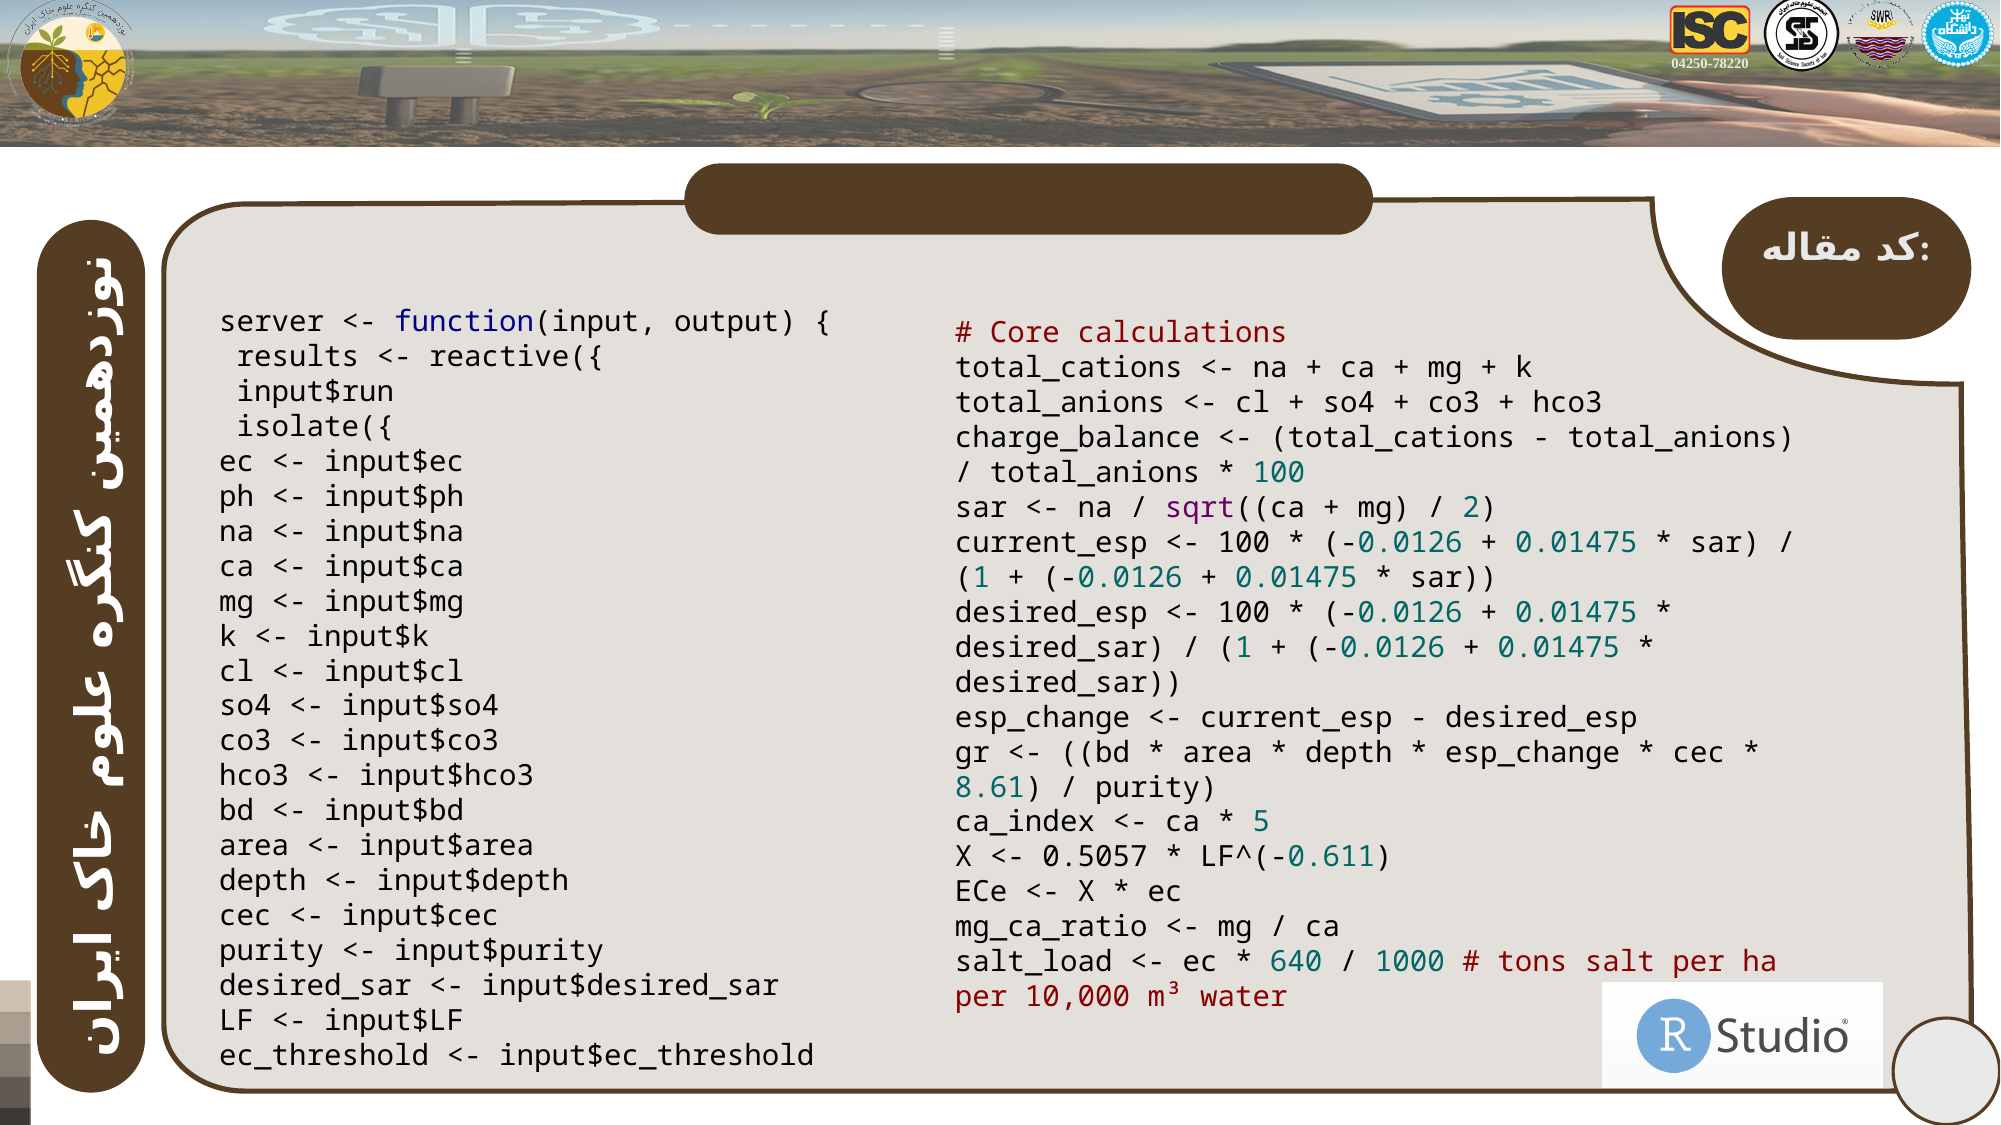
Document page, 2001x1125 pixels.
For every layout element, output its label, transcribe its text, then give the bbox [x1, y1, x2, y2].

picture [6, 0, 136, 127]
text_box # Core calculations total_cations <- na + ca + mg + k total_anions <- cl + so4 + co3 + hco3 charge_balance <- (total_cations - total_anions) / total_anions * 100 sar <- na / sqrt((ca + mg) / 2) current_esp <- 100 * (-0.0126 + 0.01475 * sar) / (1 + (-0.0126 + 0.01475 * sar)) desired_esp <- 100 * (-0.0126 + 0.01475 * desired_sar) / (1 + (-0.0126 + 0.01475 * desired_sar)) esp_change <- current_esp - desired_esp gr <- ((bd * area * depth * esp_change * cec * 8.61) / purity) ca_index <- ca * 5 X <- 0.5057 * LF^(-0.611) ECe <- X * ec mg_ca_ratio <- mg / ca salt_load <- ec * 640 / 1000 # tons salt per ha per 10,000 m³ water [940, 305, 1813, 1020]
picture [1601, 981, 1884, 1088]
picture [1659, 0, 2000, 80]
text_box server <- function(input, output) { results <- reactive({ input$run isolate({ ec <- input$ec ph <- input$ph na <- input$na ca <- input$ca mg <- input$mg k <- input$k cl <- input$cl so4 <- input$so4 co3 <- input$co3 hco3 <- input$hco3 bd <- input$bd area <- input$area depth <- input$depth cec <- input$cec purity <- input$purity desired_sar <- input$desired_sar LF <- input$LF ec_threshold <- input$ec_threshold [204, 294, 1377, 1079]
table_cell تعرق نسبی 60 [0, 0, 2000, 147]
